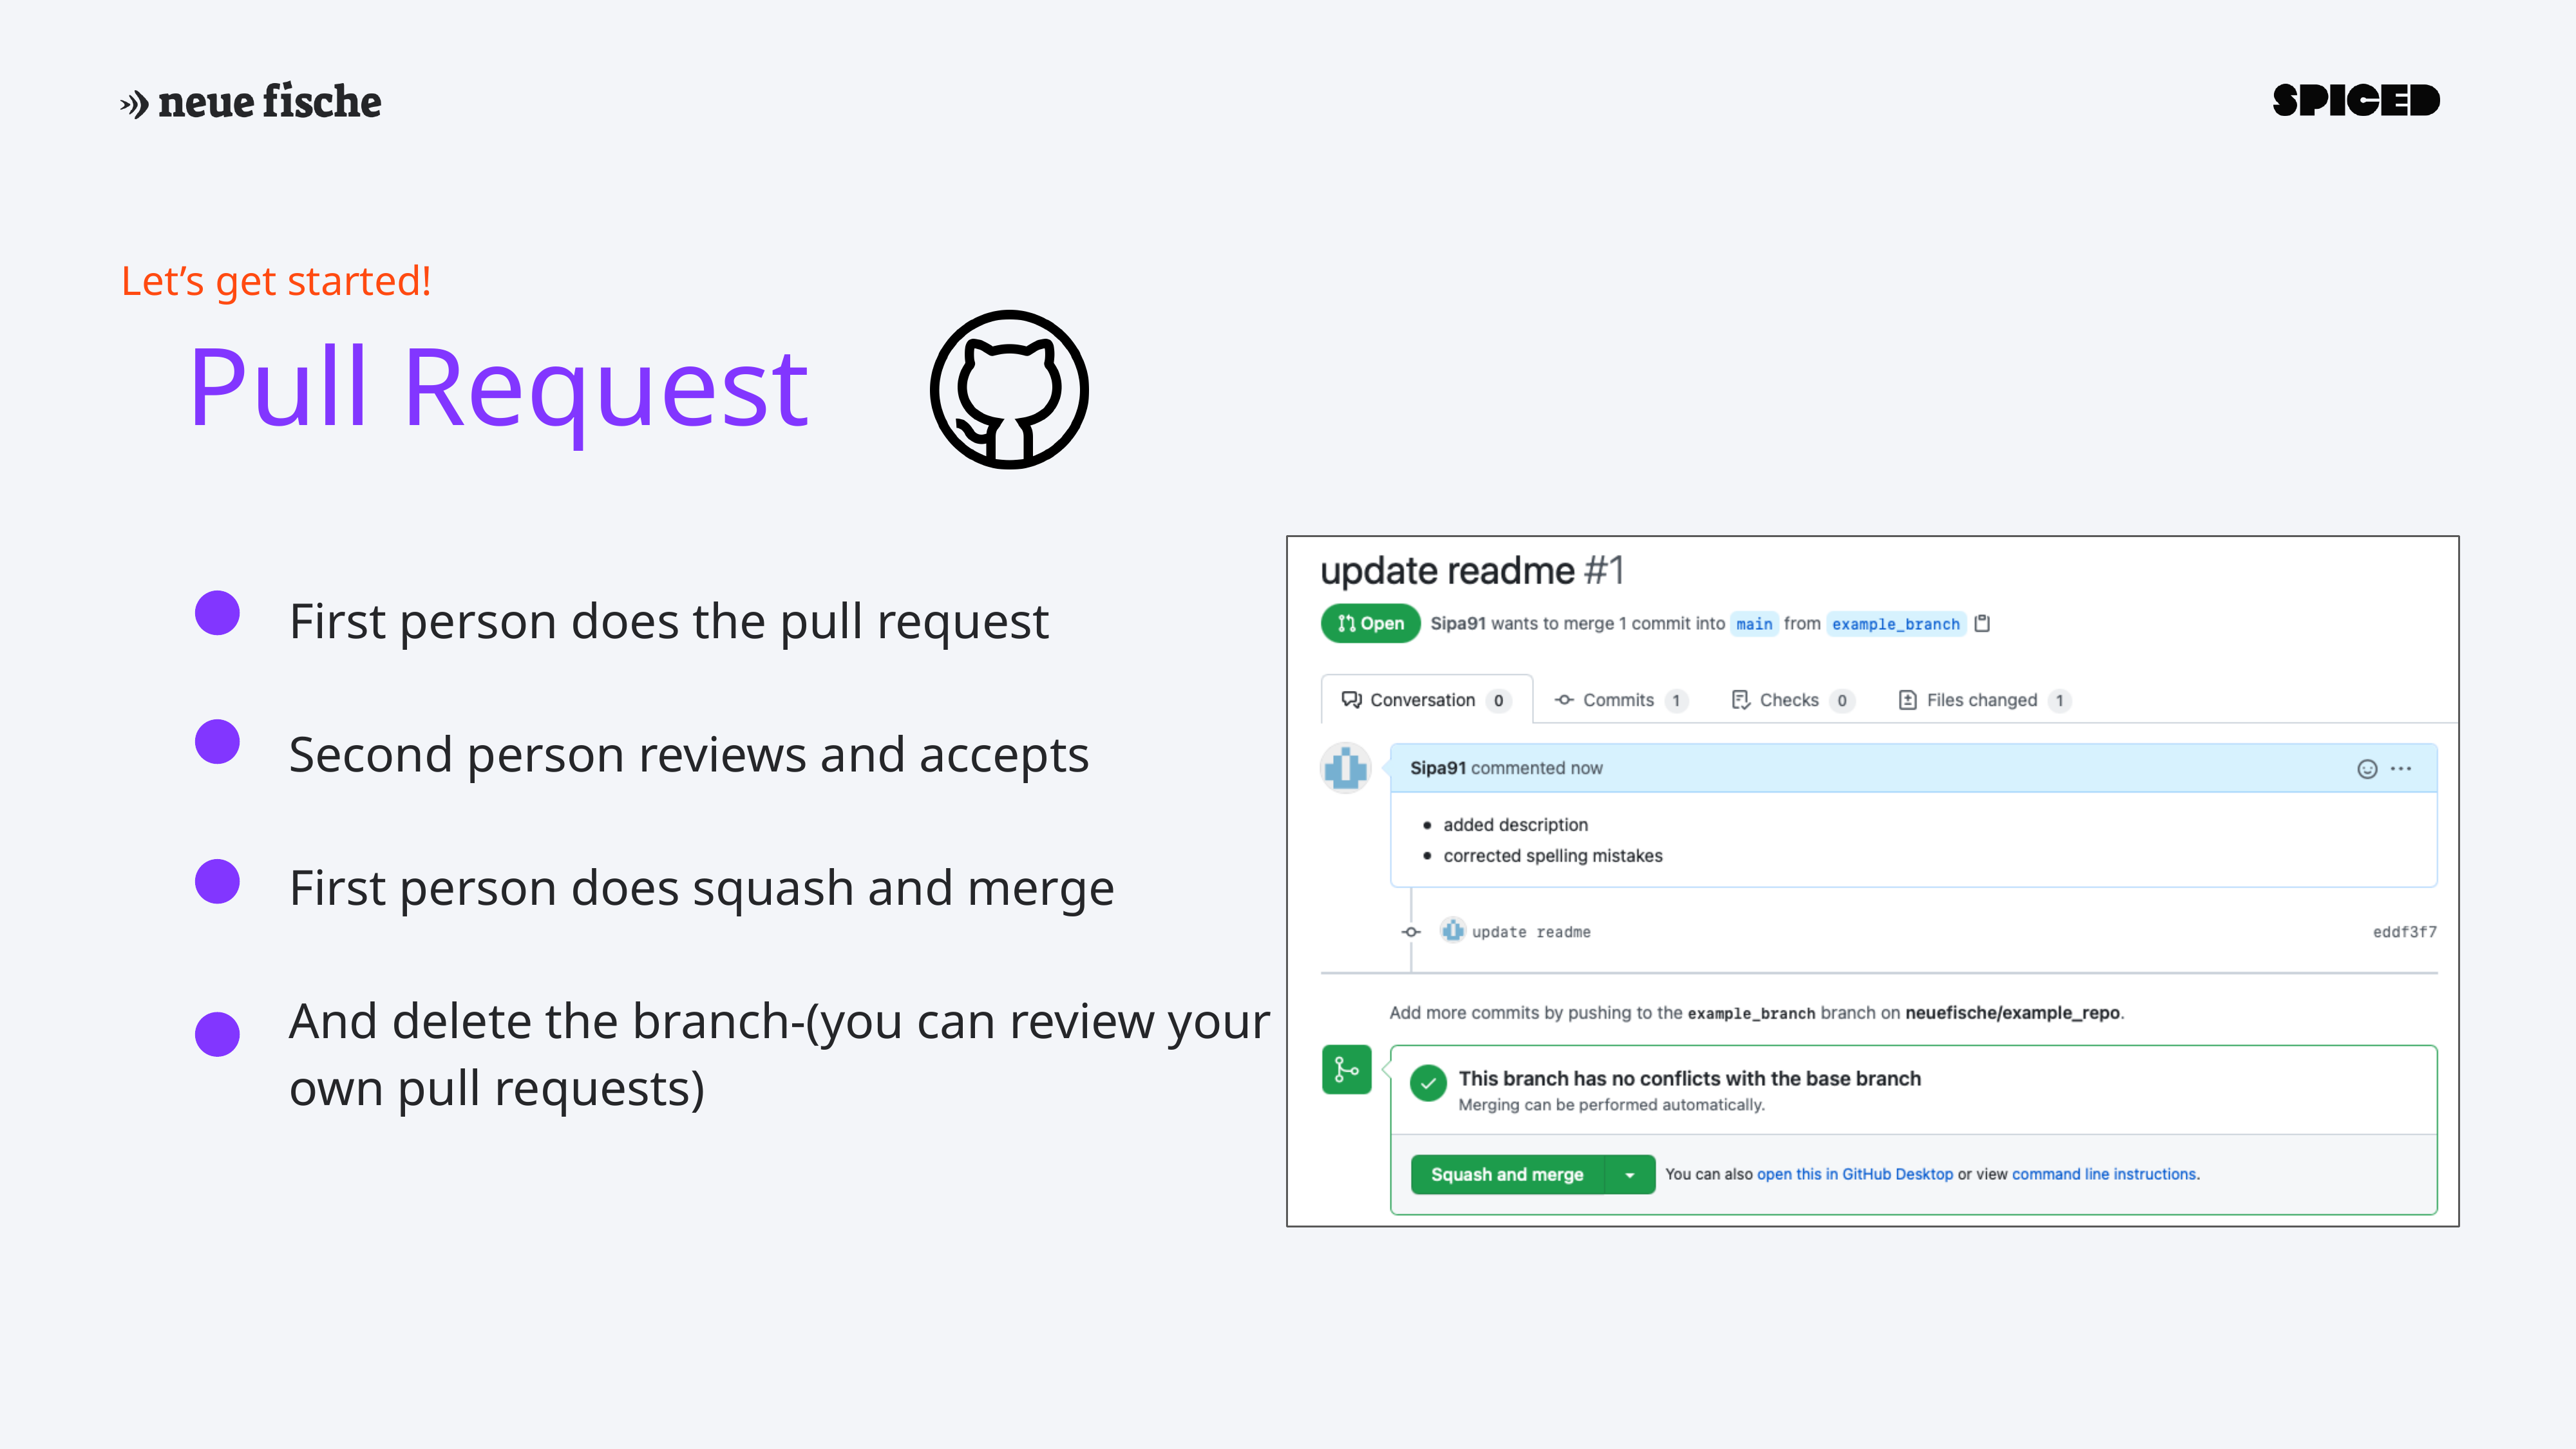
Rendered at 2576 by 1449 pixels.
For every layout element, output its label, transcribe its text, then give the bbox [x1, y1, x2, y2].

text_box [194, 590, 240, 636]
picture [929, 310, 1089, 469]
subtitle Let’s get started! [95, 222, 1228, 330]
text_box [194, 1012, 240, 1057]
picture [1287, 537, 2459, 1226]
picture [120, 80, 383, 119]
text_box [194, 858, 240, 904]
picture [2273, 84, 2440, 116]
title Pull Request [159, 292, 951, 487]
text_box [194, 719, 240, 764]
subtitle First person does the pull request Second person reviews and accepts First person does squash and merge And delete the branch-(you can review your own pull requests) [263, 556, 1283, 1132]
